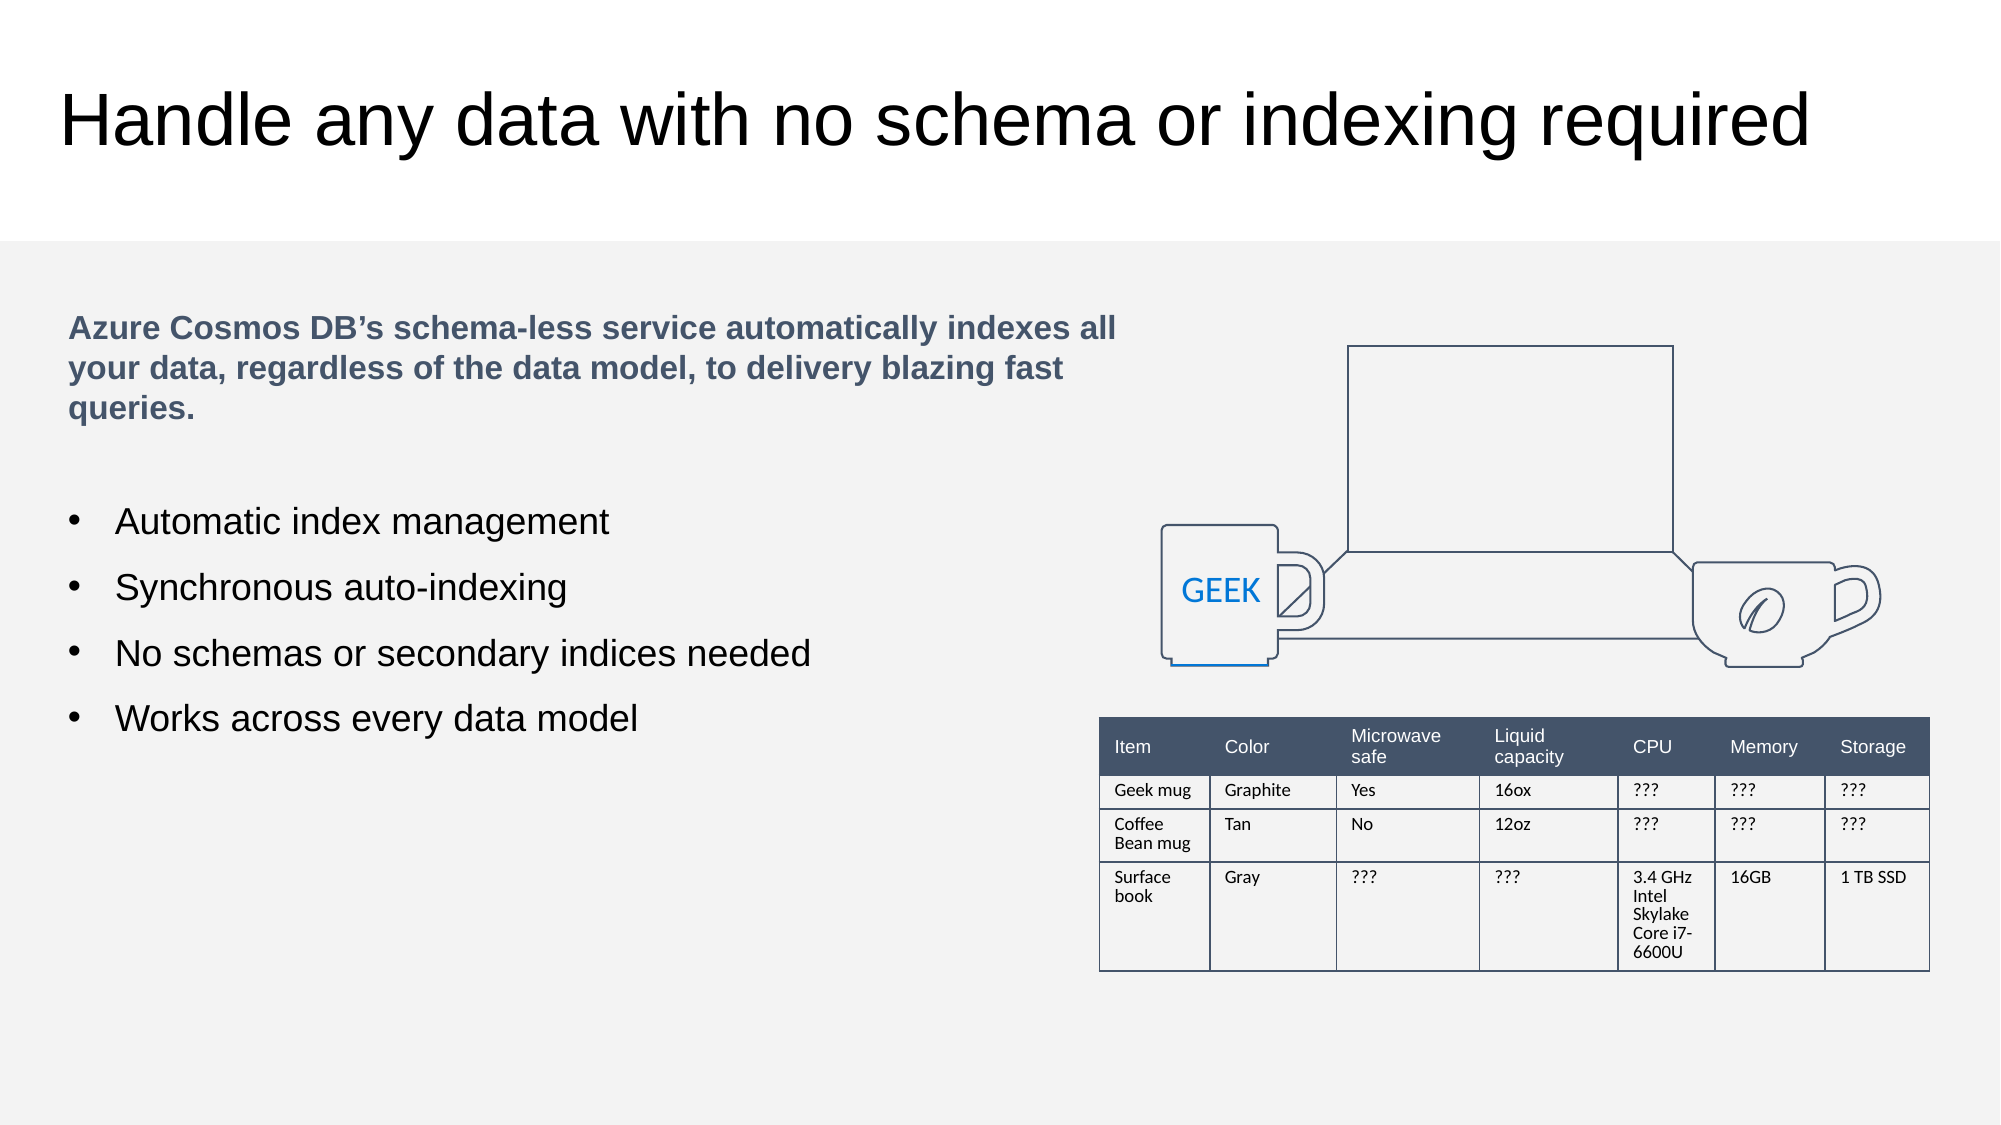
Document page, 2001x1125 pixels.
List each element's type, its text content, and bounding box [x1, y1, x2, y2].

table_cell ??? [1826, 810, 1929, 861]
table_cell 1 TB SSD [1826, 863, 1929, 970]
table_cell 12oz [1480, 810, 1617, 861]
table_cell Surface book [1100, 863, 1209, 970]
text_box Automatic index management Synchronous auto-indexing No schemas or secondary indices needed Works across every data model [53, 489, 1054, 747]
table_header CPU [1619, 719, 1714, 774]
table_cell No [1337, 810, 1479, 861]
table_header Microwave safe [1337, 719, 1479, 774]
table_cell ??? [1619, 810, 1714, 861]
table_header Color [1211, 719, 1336, 774]
table_header Liquid capacity [1480, 719, 1617, 774]
table_header Memory [1716, 719, 1824, 774]
table_cell ??? [1337, 863, 1479, 970]
table_cell Coffee Bean mug [1100, 810, 1209, 861]
table_cell ??? [1480, 863, 1617, 970]
table_cell 16GB [1716, 863, 1824, 970]
table_cell ??? [1716, 776, 1824, 808]
table_cell 16ox [1480, 776, 1617, 808]
table_header Item [1100, 719, 1209, 774]
table_cell ??? [1826, 776, 1929, 808]
table_cell ??? [1619, 776, 1714, 808]
title Handle any data with no schema or indexing required [44, 47, 1946, 196]
list Azure Cosmos DB’s schema-less service automatically indexes all your data, regardless of the data model, to delivery blazing fast queries. [53, 298, 1173, 507]
table_cell 3.4 GHz Intel Skylake Core i7-6600U [1619, 863, 1714, 970]
table_cell Gray [1211, 863, 1336, 970]
table_cell Graphite [1211, 776, 1336, 808]
table_cell Tan [1211, 810, 1336, 861]
table_cell Geek mug [1100, 776, 1209, 808]
table_cell Yes [1337, 776, 1479, 808]
table_cell ??? [1716, 810, 1824, 861]
table_header Storage [1826, 719, 1929, 774]
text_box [1148, 345, 1881, 667]
